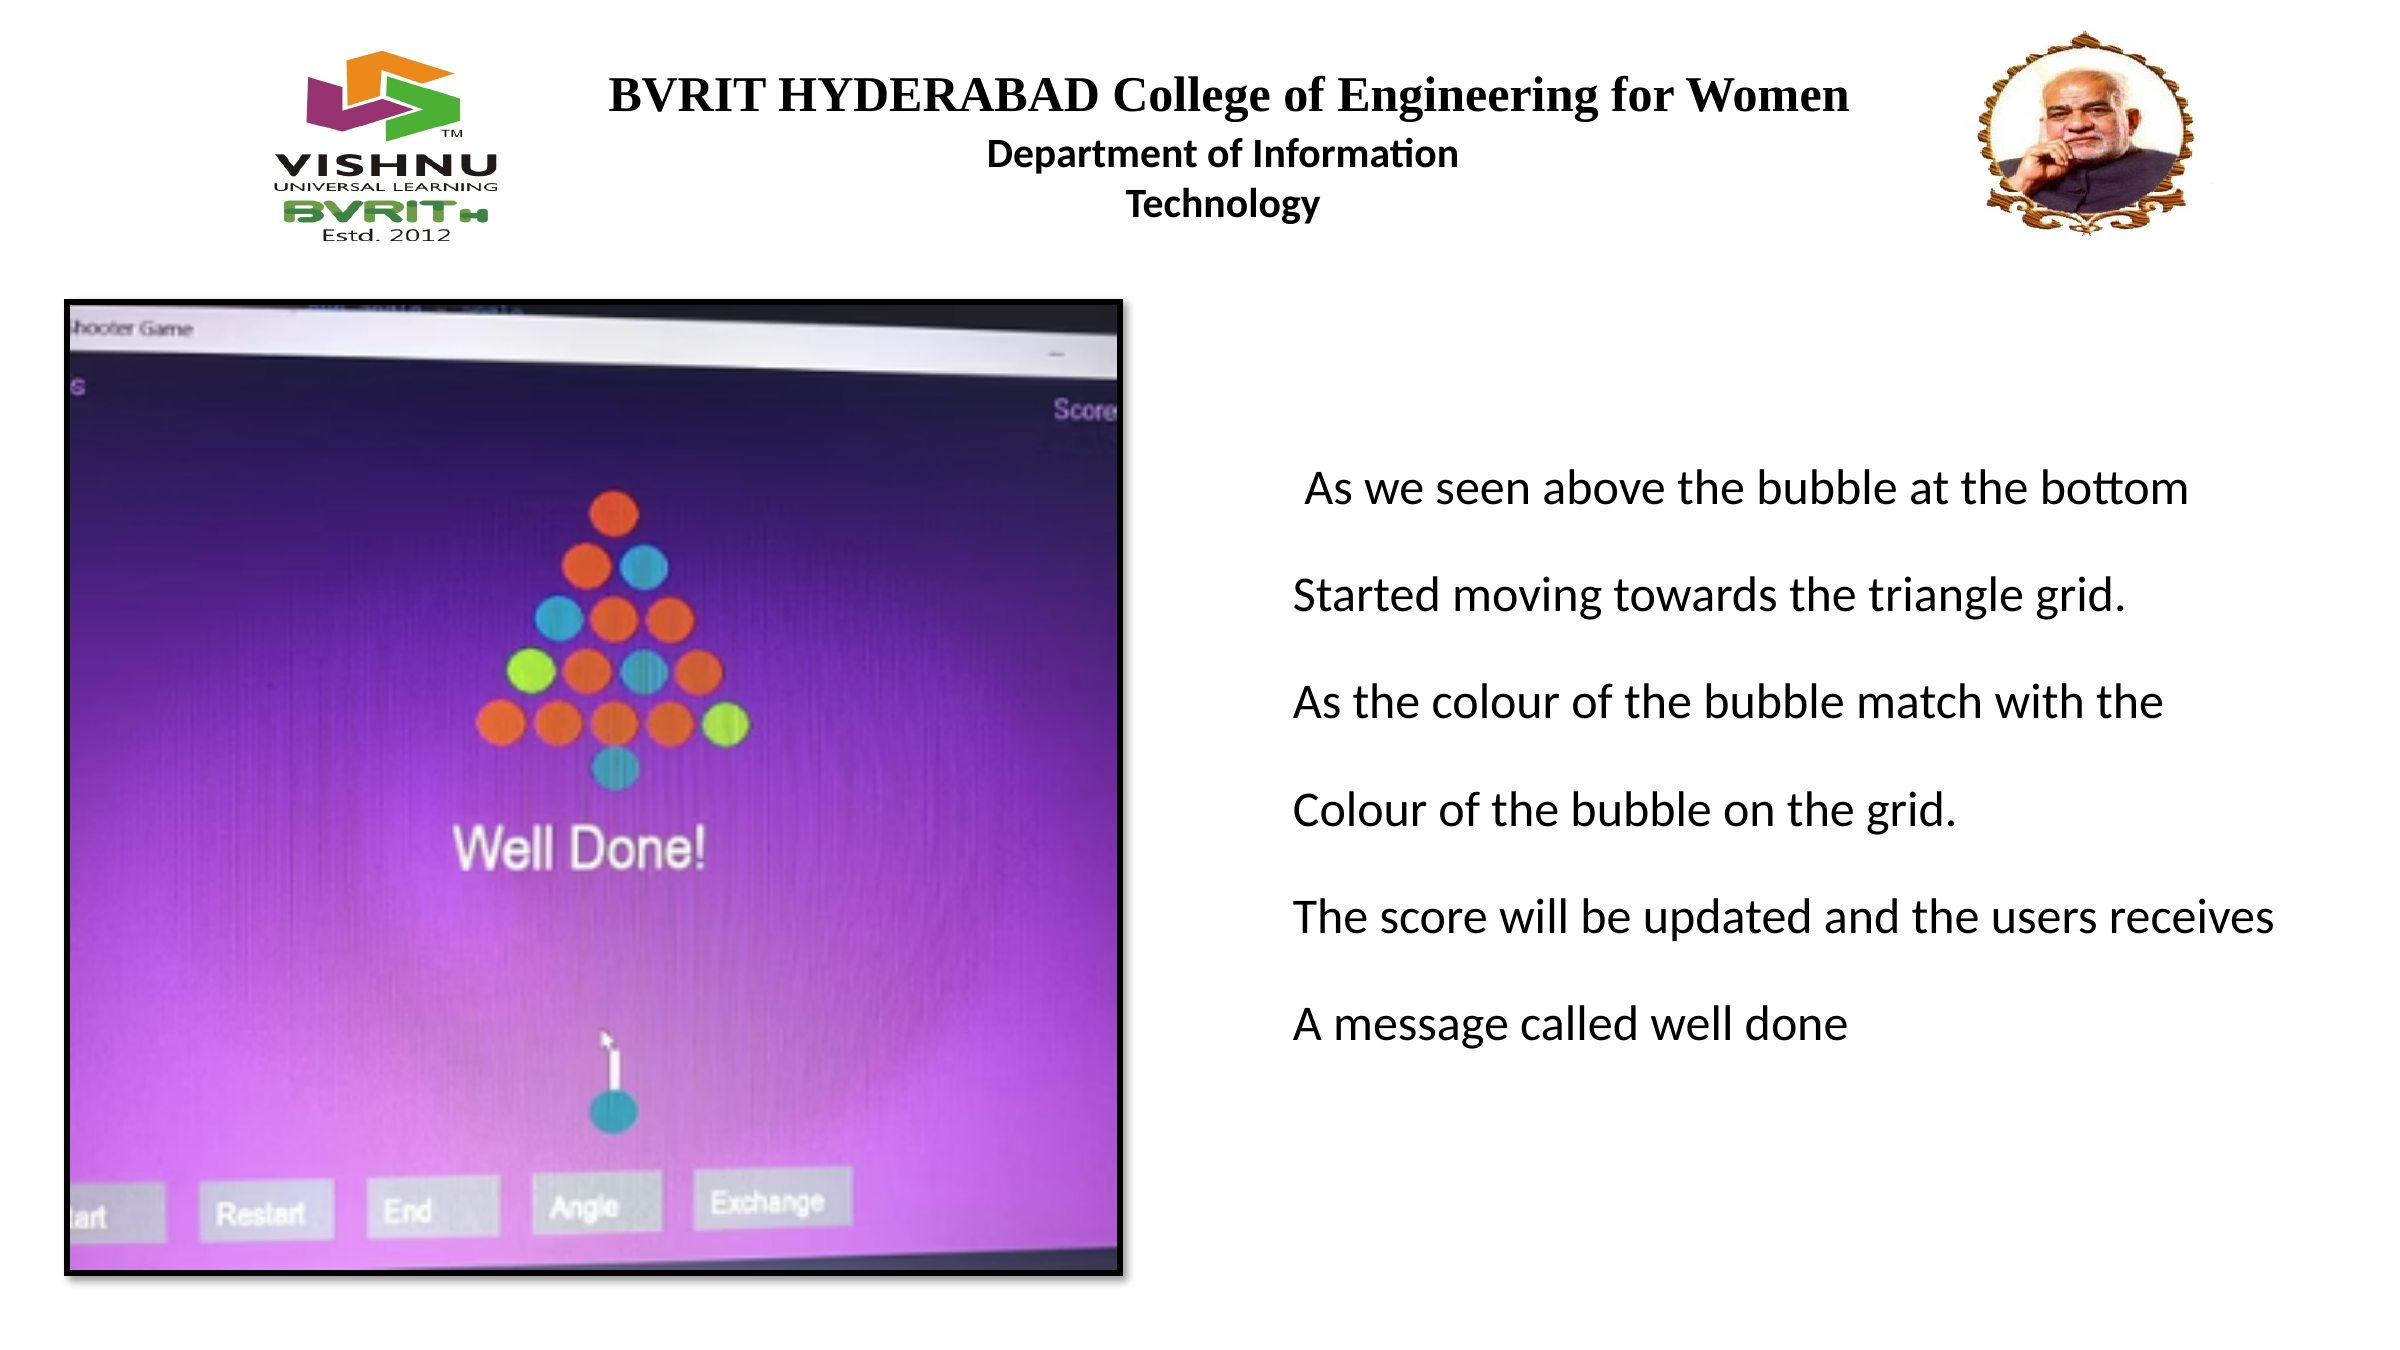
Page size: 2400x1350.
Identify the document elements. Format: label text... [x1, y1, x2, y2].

text_box As we seen above the bubble at the bottom Started moving towards the triangle grid. As the colour of the bubble match with the Colour of the bubble on the grid. The score will be updated and the users receives A message called well done [1293, 406, 2310, 1350]
text_box BVRIT HYDERABAD College of Engineering for Women [593, 54, 1964, 130]
picture [70, 304, 1117, 1271]
picture [1964, 20, 2213, 245]
picture [273, 51, 497, 241]
text_box Department of Information Technology [901, 118, 1545, 234]
